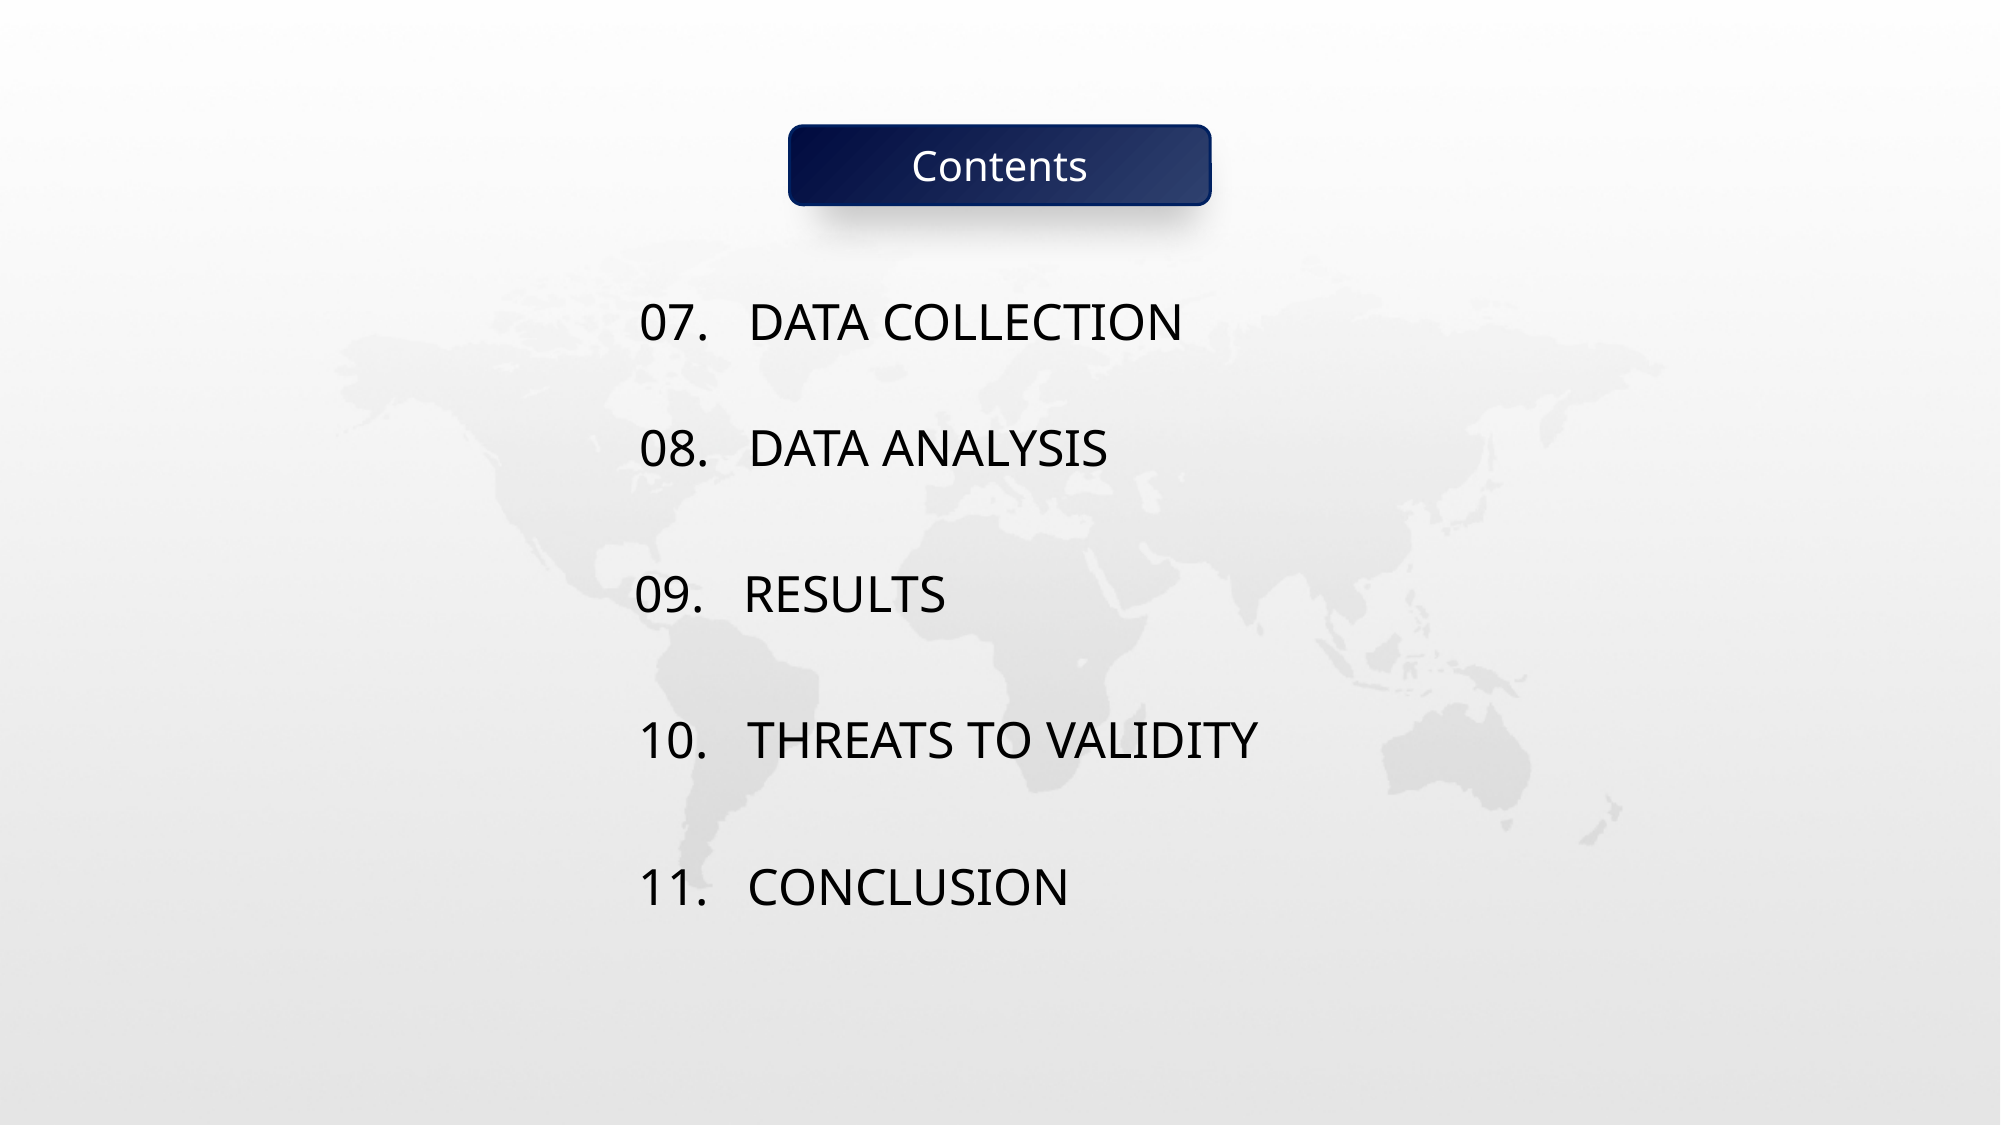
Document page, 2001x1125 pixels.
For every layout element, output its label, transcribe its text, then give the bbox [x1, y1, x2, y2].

picture [0, 0, 2001, 1125]
text_box 10. THREATS TO VALIDITY [623, 701, 1275, 777]
text_box Contents [788, 124, 1212, 206]
text_box 11. CONCLUSION [623, 847, 1086, 923]
text_box 09. RESULTS [619, 555, 962, 630]
text_box 08. DATA ANALYSIS [624, 409, 1125, 485]
text_box 07. DATA COLLECTION [624, 282, 1200, 358]
